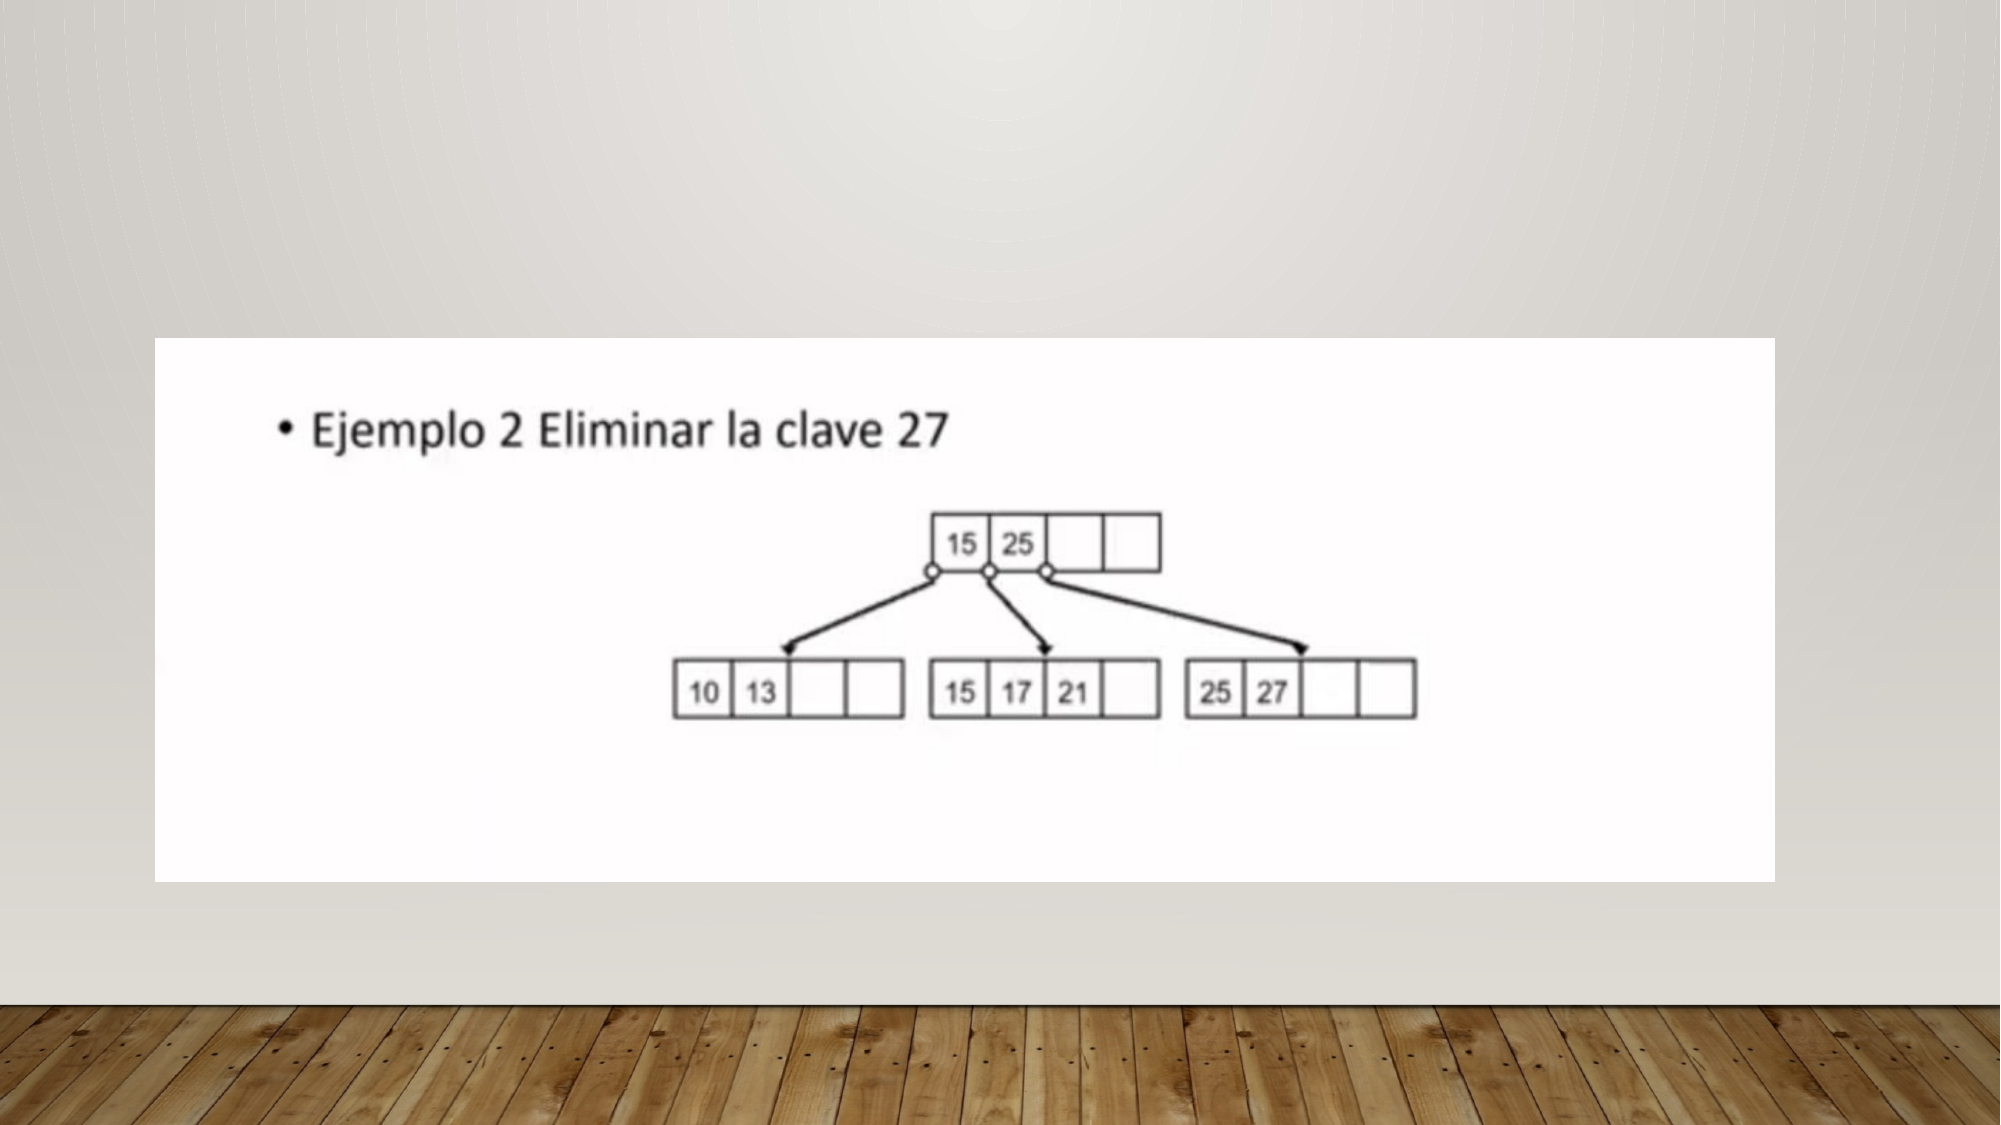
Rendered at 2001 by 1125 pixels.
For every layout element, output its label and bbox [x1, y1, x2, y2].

list [154, 338, 1776, 883]
picture [0, 1005, 2000, 1125]
